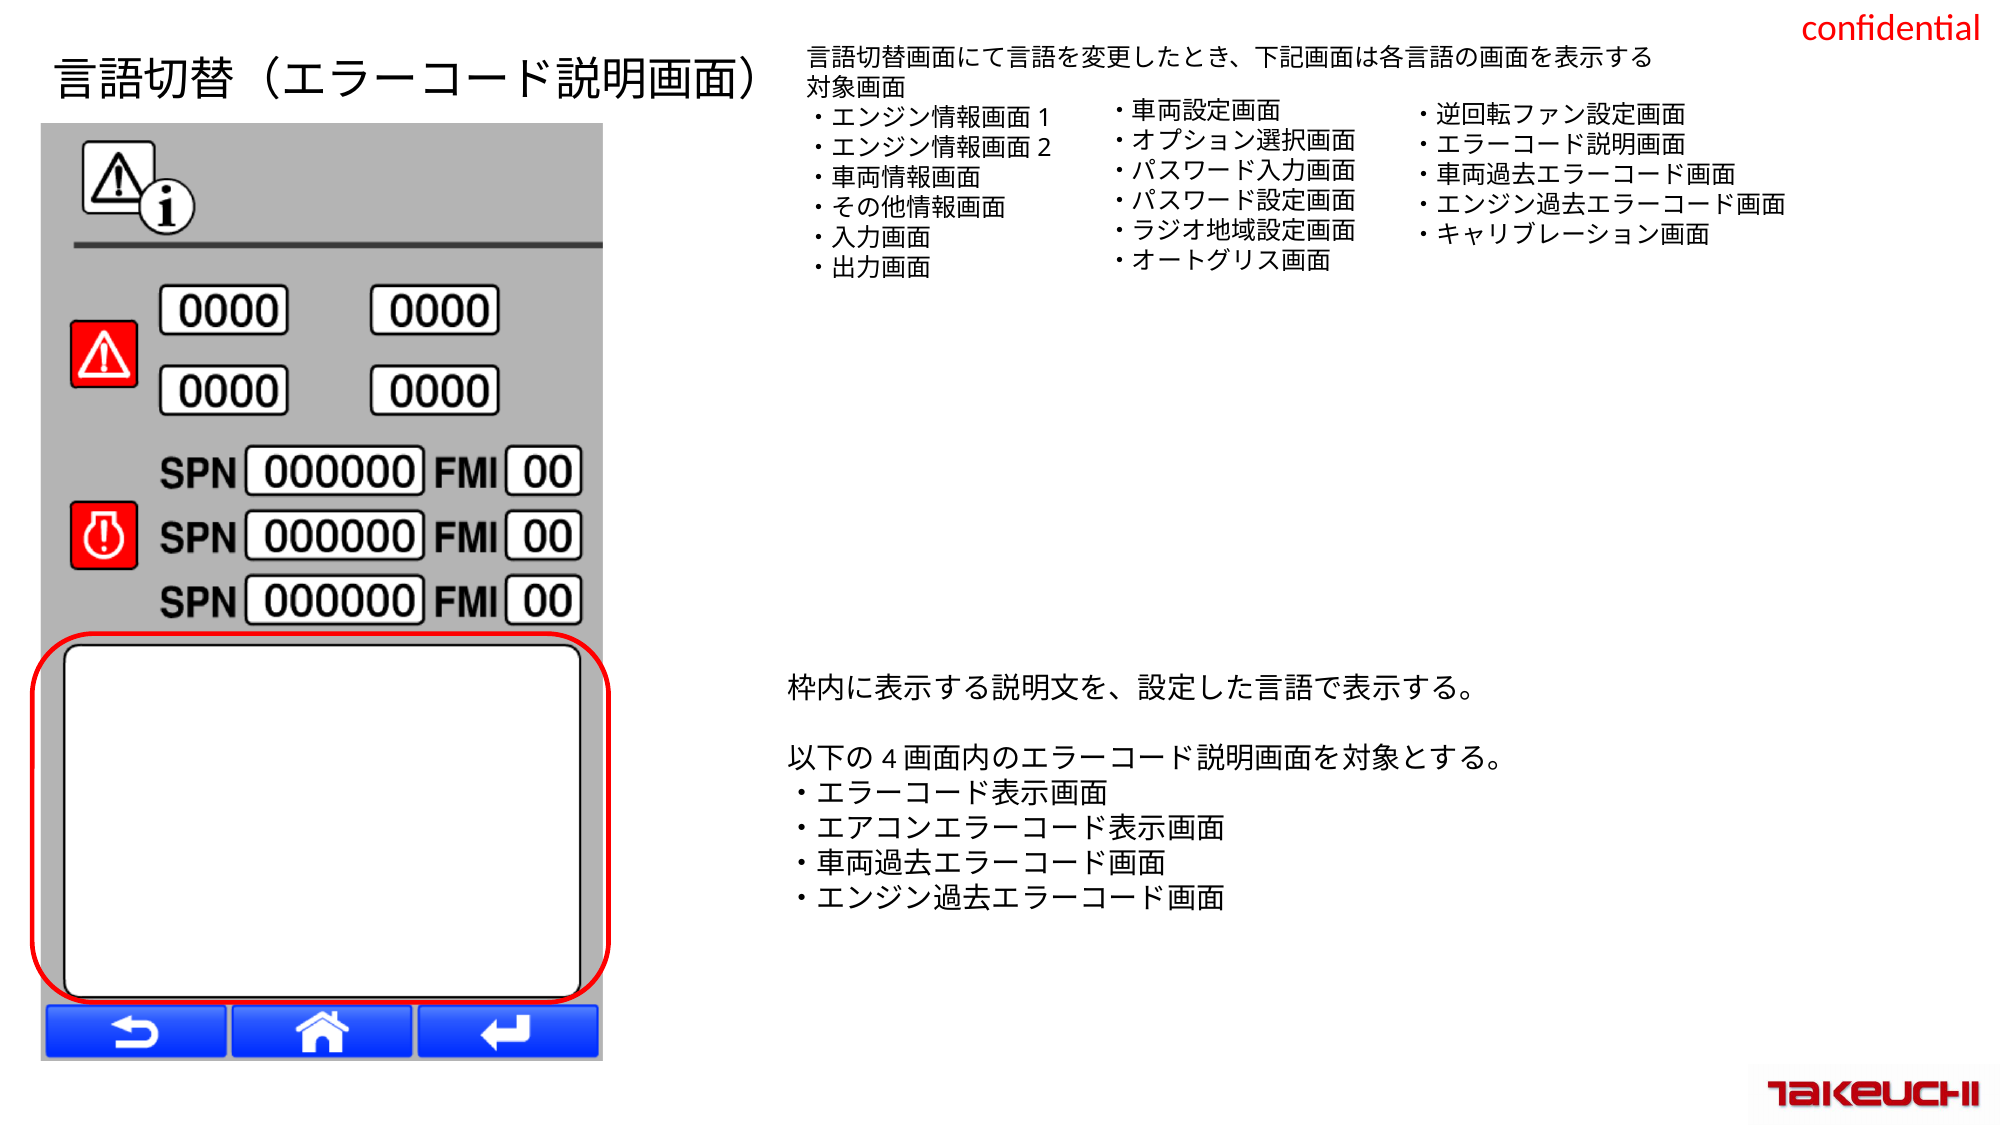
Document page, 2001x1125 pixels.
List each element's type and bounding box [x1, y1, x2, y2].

picture [41, 973, 602, 1060]
text_box [31, 873, 610, 1004]
text_box [791, 34, 2000, 289]
text_box [757, 646, 1633, 938]
title [37, 0, 1352, 183]
picture [0, 124, 791, 873]
picture [1748, 1064, 2000, 1125]
